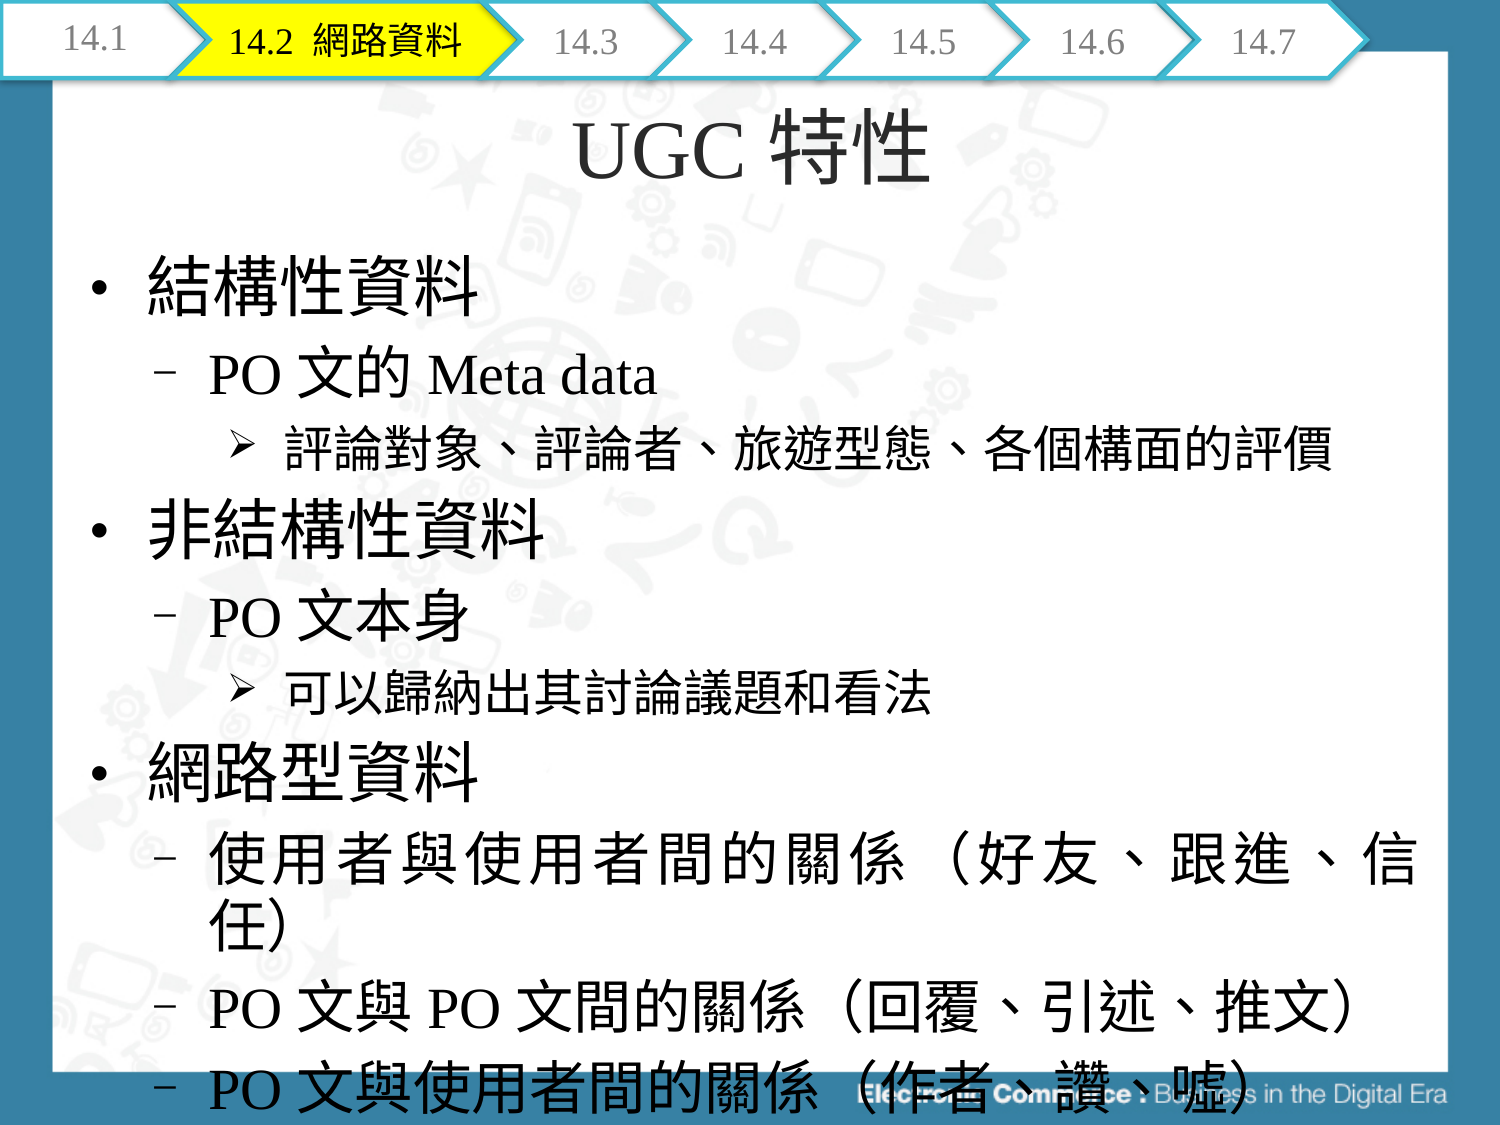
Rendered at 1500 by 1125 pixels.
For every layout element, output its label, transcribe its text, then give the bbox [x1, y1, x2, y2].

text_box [645, 0, 723, 723]
title UGC特性 [74, 88, 640, 246]
picture [0, 0, 1500, 1125]
title UGC特性 [728, 58, 1425, 243]
list 結構性資料 PO文的Meta data 評論對象、評論者、旅遊型態、各個構面的評價 非結構性資料 PO文本身 可以歸納出其討論議題和看法 網路型資料 使用者與使用者間的關係（好友、跟進、信任） PO文與PO文間的關係（回覆、引述、推文） PO文與使用者間的關係（作者、讚、噓） [75, 243, 1436, 1071]
